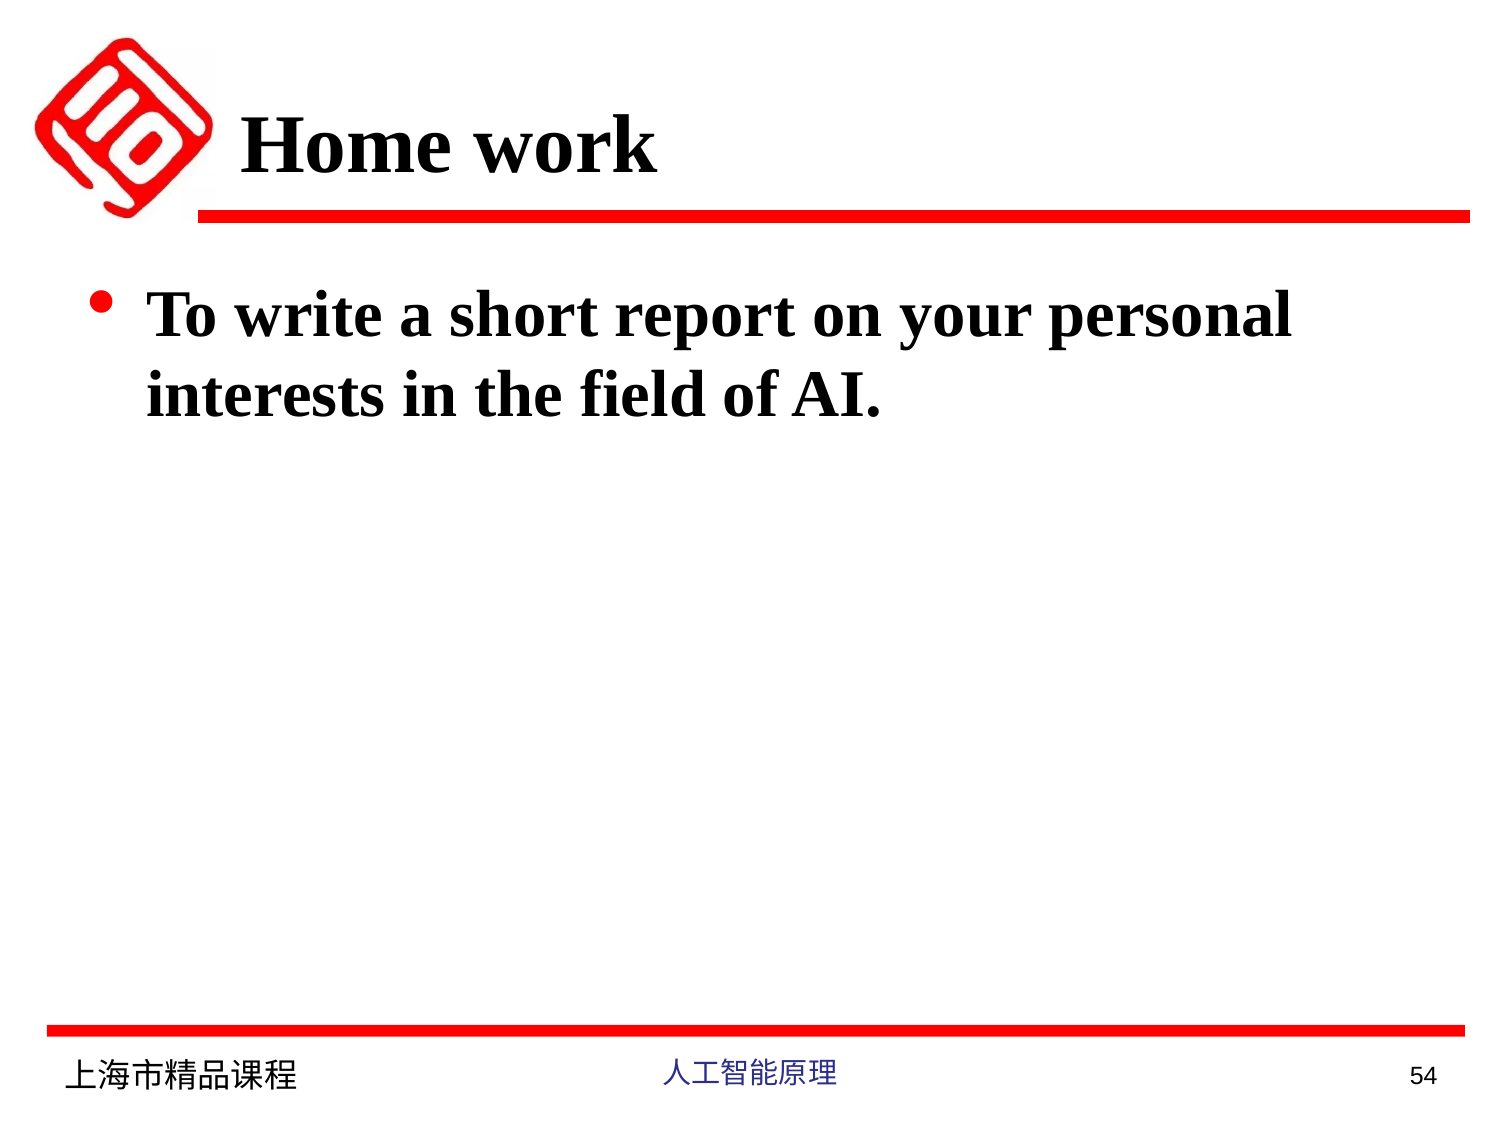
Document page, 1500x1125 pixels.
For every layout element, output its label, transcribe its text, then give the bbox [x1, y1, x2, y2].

footer 人工智能原理 [512, 1046, 988, 1125]
list To write a short report on your personal interests in the field of AI. [75, 262, 1425, 1005]
title Home work [225, 45, 1425, 233]
slide_number 上海市精品课程 [50, 1046, 450, 1125]
picture [31, 34, 216, 221]
slide_number 54 [1287, 1051, 1454, 1088]
